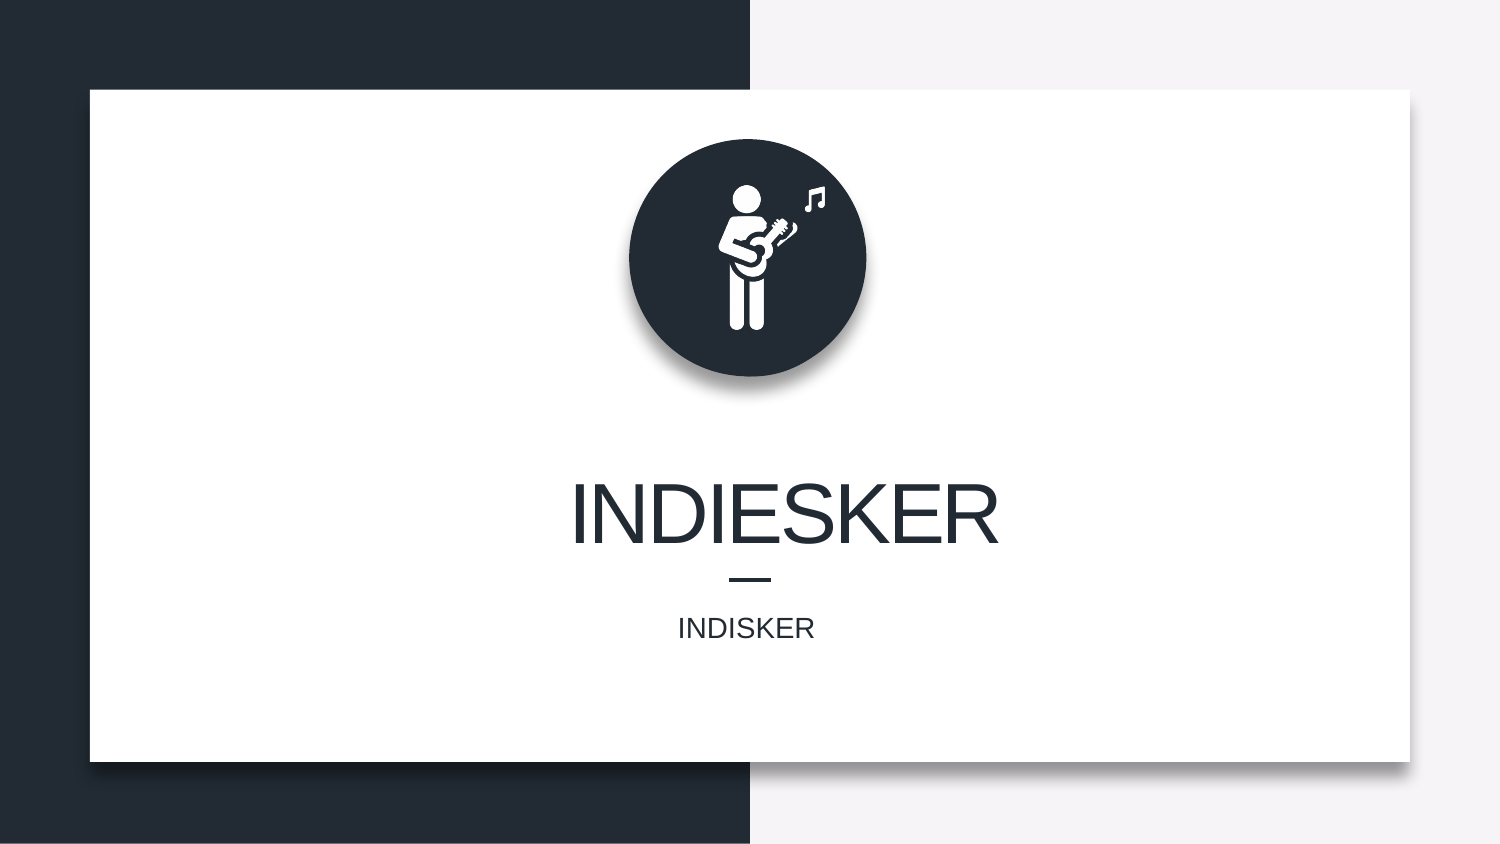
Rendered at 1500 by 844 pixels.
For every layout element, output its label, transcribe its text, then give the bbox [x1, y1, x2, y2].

text_box [89, 89, 1411, 763]
text_box INDIESKER [553, 451, 1019, 569]
text_box INDISKER [662, 601, 831, 652]
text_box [629, 139, 867, 377]
picture [699, 185, 844, 330]
